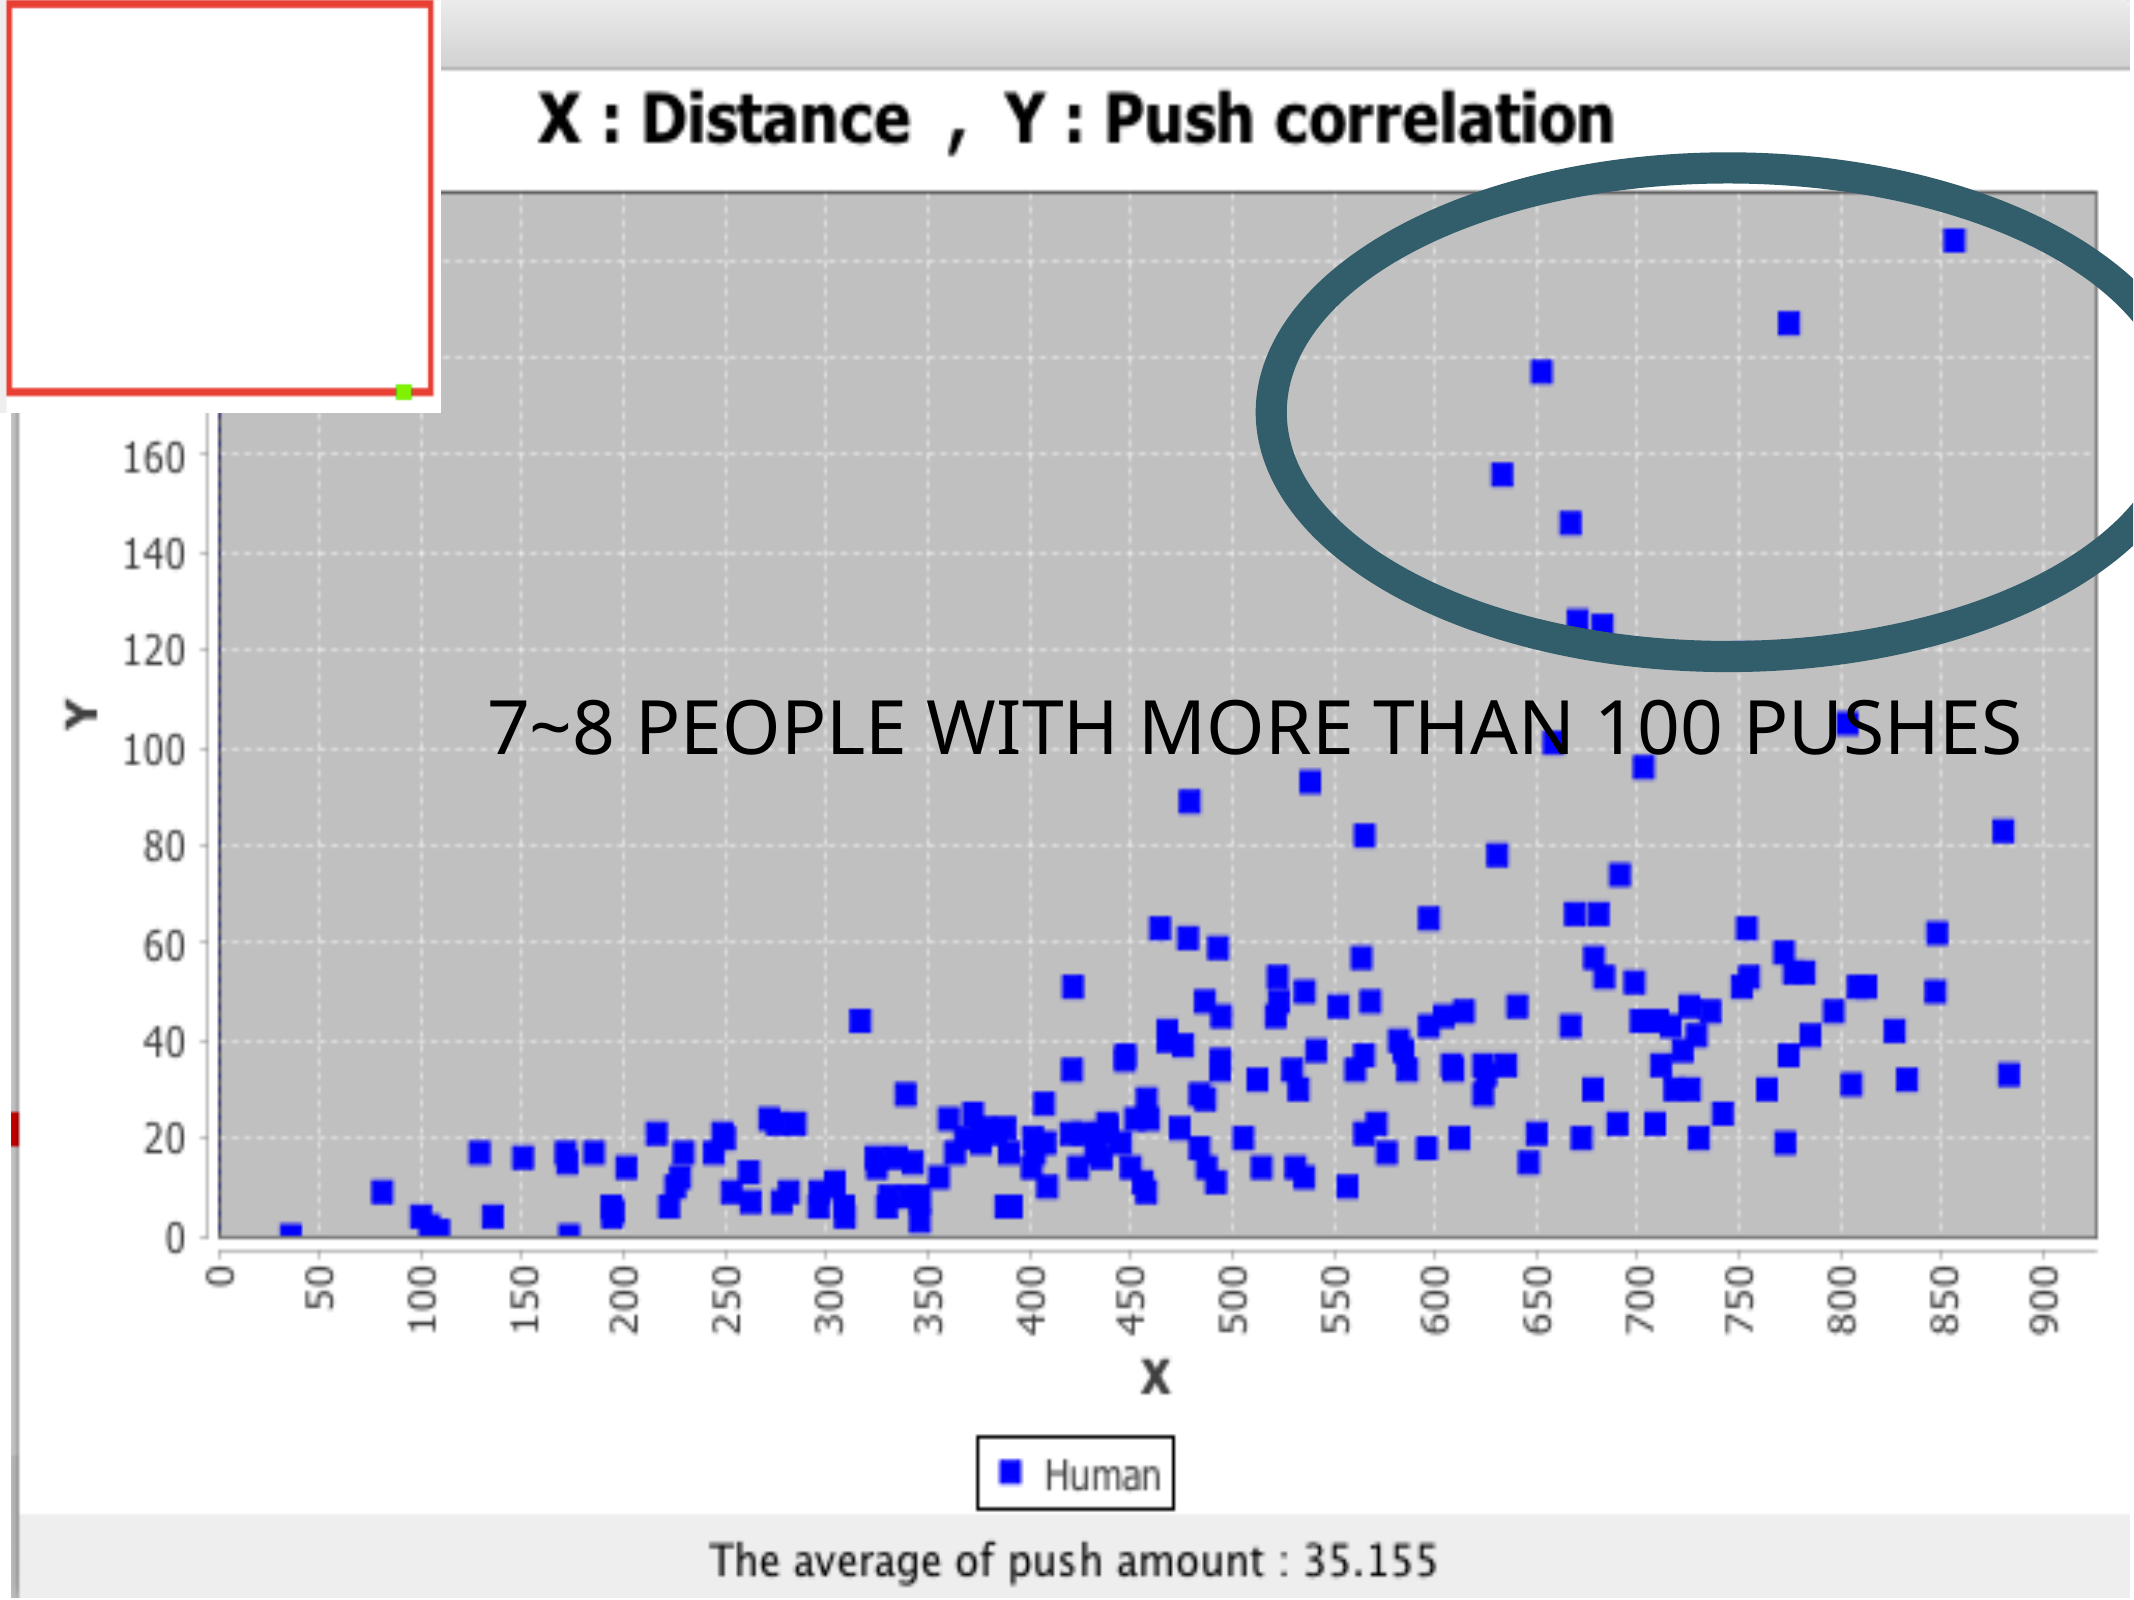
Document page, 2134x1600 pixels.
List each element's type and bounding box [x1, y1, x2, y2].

text_box [2130, 501, 2134, 549]
picture [0, 0, 2130, 1598]
text_box [2130, 275, 2134, 323]
